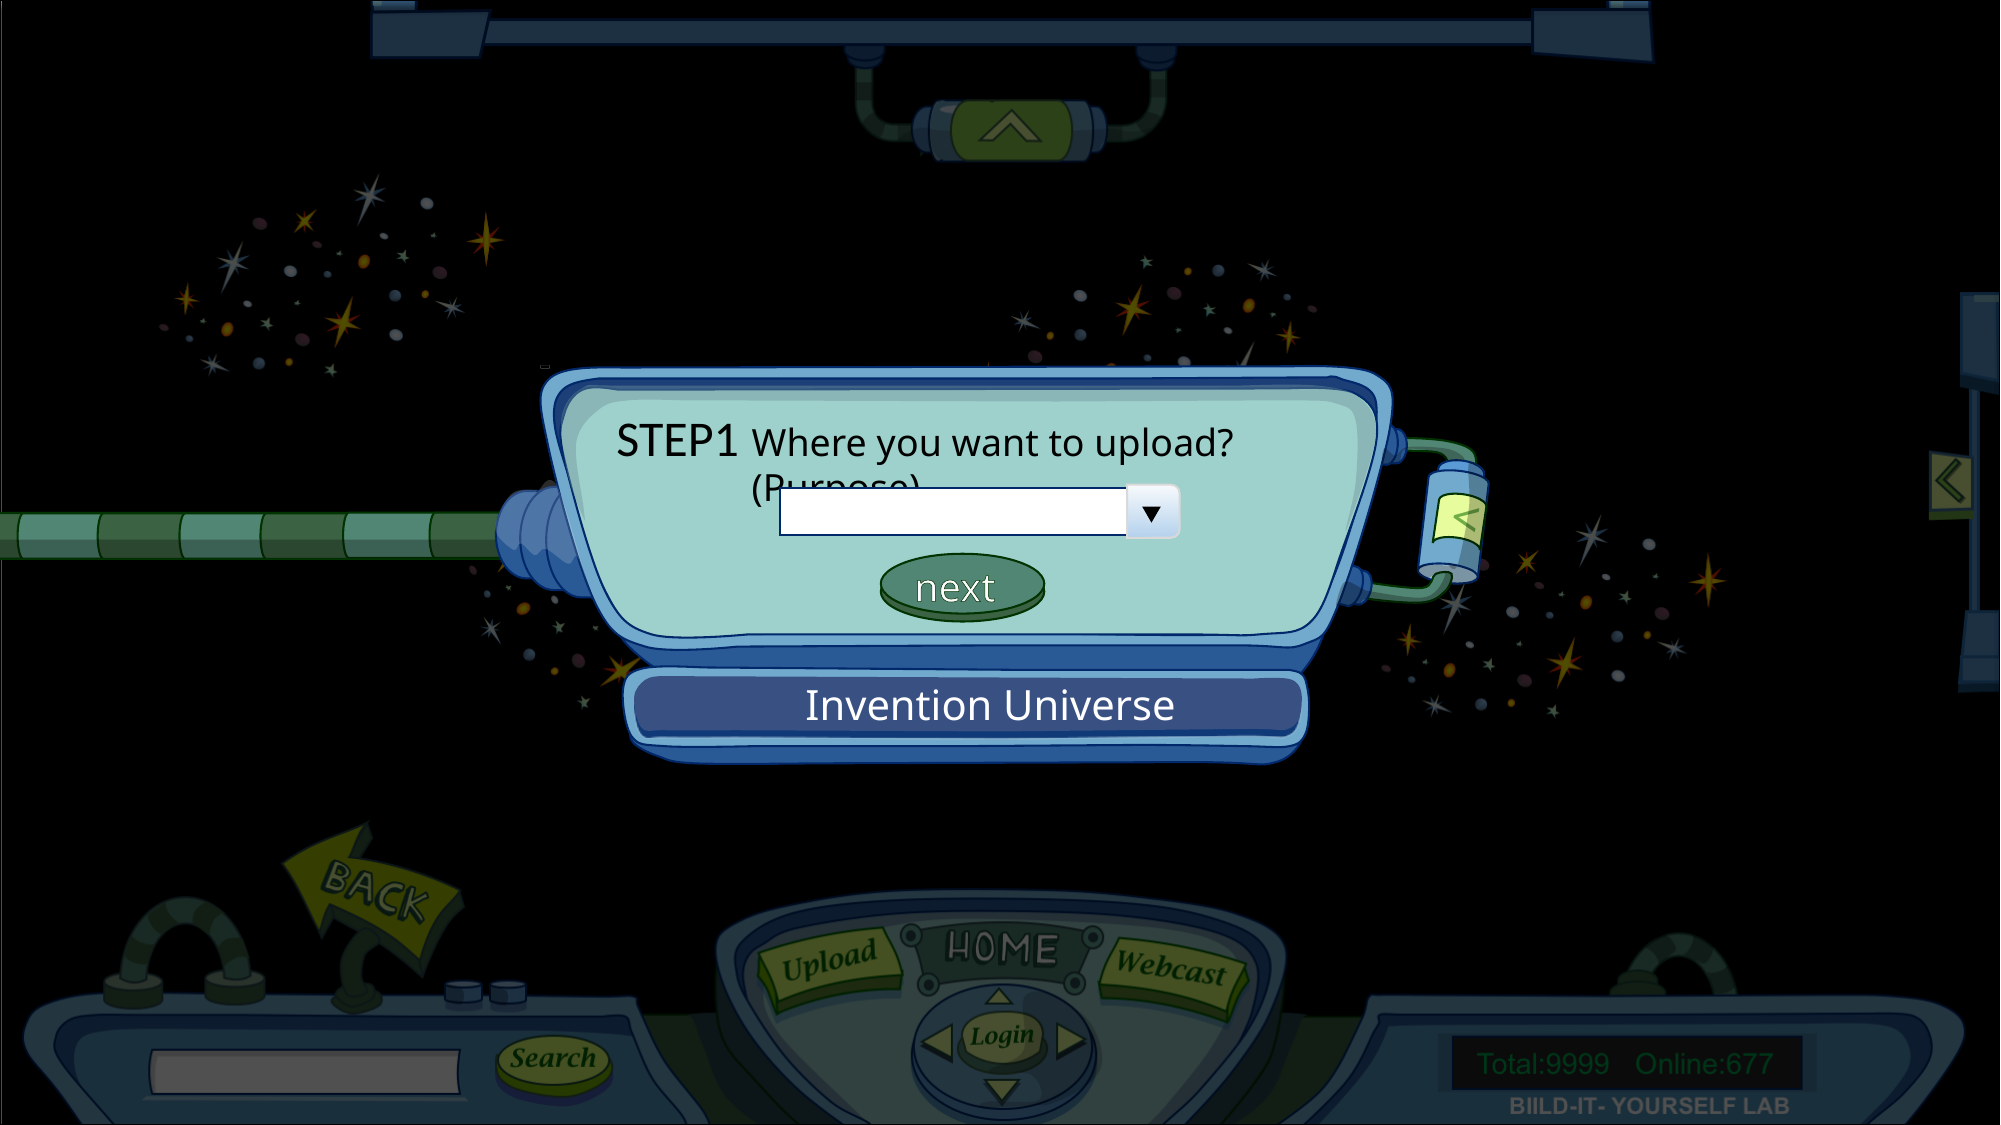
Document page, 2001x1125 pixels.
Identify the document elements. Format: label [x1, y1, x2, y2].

text_box [0, 365, 1489, 765]
text_box [0, 765, 2000, 1125]
picture [2, 0, 2000, 1124]
